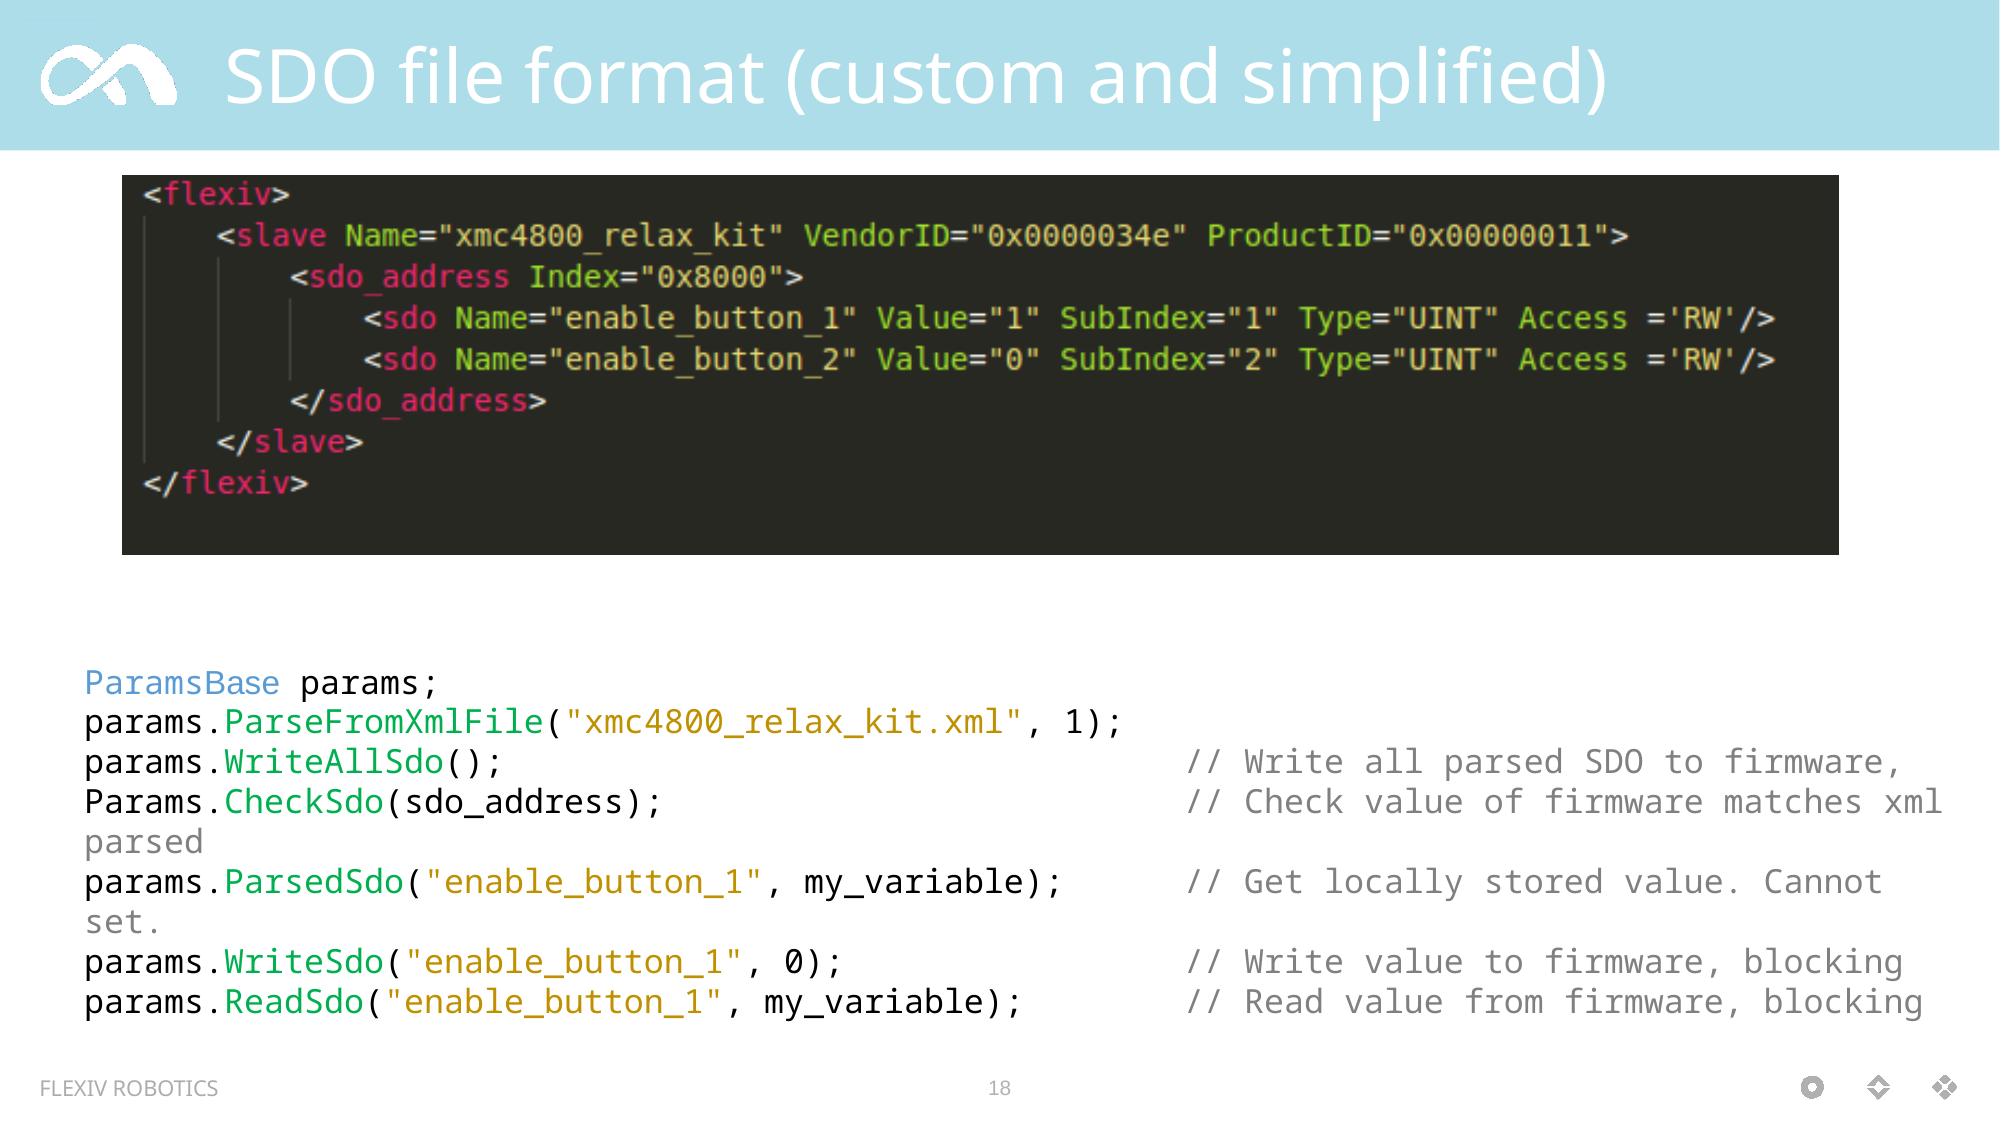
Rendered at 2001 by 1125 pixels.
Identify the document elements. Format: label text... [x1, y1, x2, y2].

picture [122, 175, 1839, 555]
text_box SDO file format (custom and simplified) [209, 21, 1733, 127]
text_box [0, 0, 2000, 151]
slide_number 18 [774, 1057, 1225, 1118]
text_box ParamsBase params; params.ParseFromXmlFile("xmc4800_relax_kit.xml", 1); params.WriteAllSdo(); // Write all parsed SDO to firmware, Params.CheckSdo(sdo_address); // Check value of firmware matches xml parsed params.ParsedSdo("enable_button_1", my_variable); // Get locally stored value. Cannot set. params.WriteSdo("enable_button_1", 0); // Write value to firmware, blocking params.ReadSdo("enable_button_1", my_variable); // Read value from firmware, blocking [69, 653, 1965, 1068]
picture [40, 44, 194, 105]
